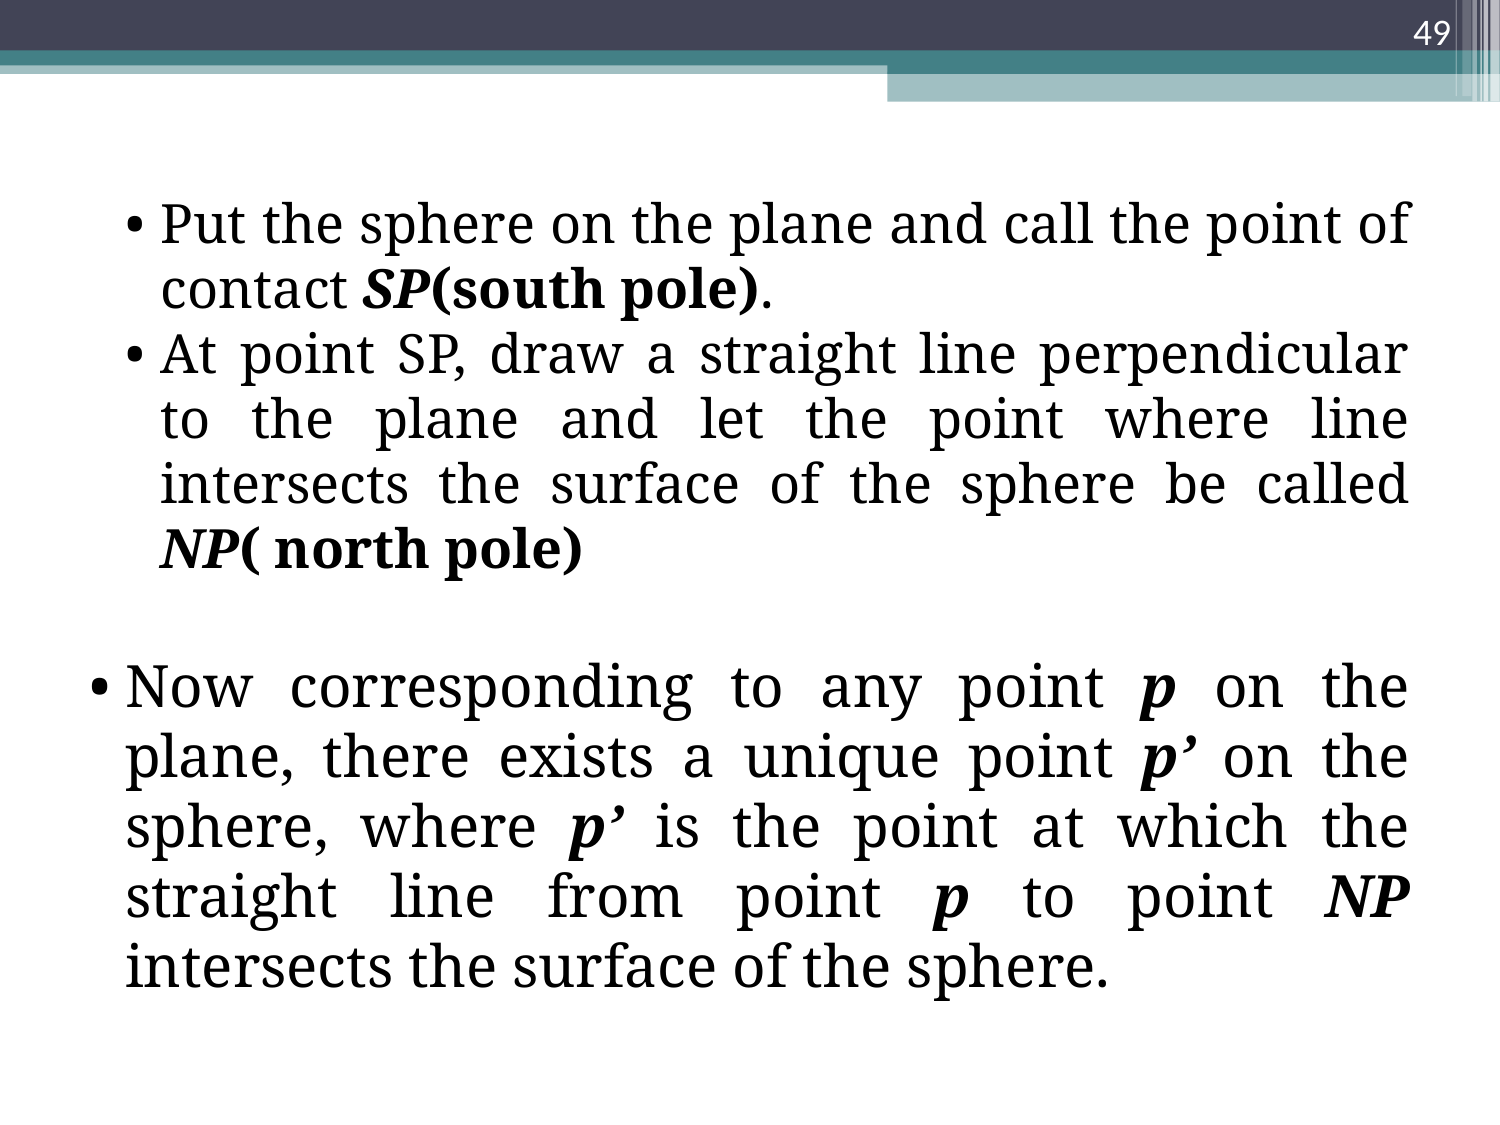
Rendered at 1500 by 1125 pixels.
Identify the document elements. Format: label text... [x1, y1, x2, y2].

text_box <number> [1340, 0, 1466, 61]
text_box Put the sphere on the plane and call the point of contact SP(south pole). At point SP, draw a straight line perpendicular to the plane and let the point where line intersects the surface of the sphere be called NP( north pole) Now corresponding to any point p on the plane, there exists a unique point p’ on the sphere, where p’ is the point at which the straight line from point p to point NP intersects the surface of the sphere. [74, 182, 1425, 1113]
